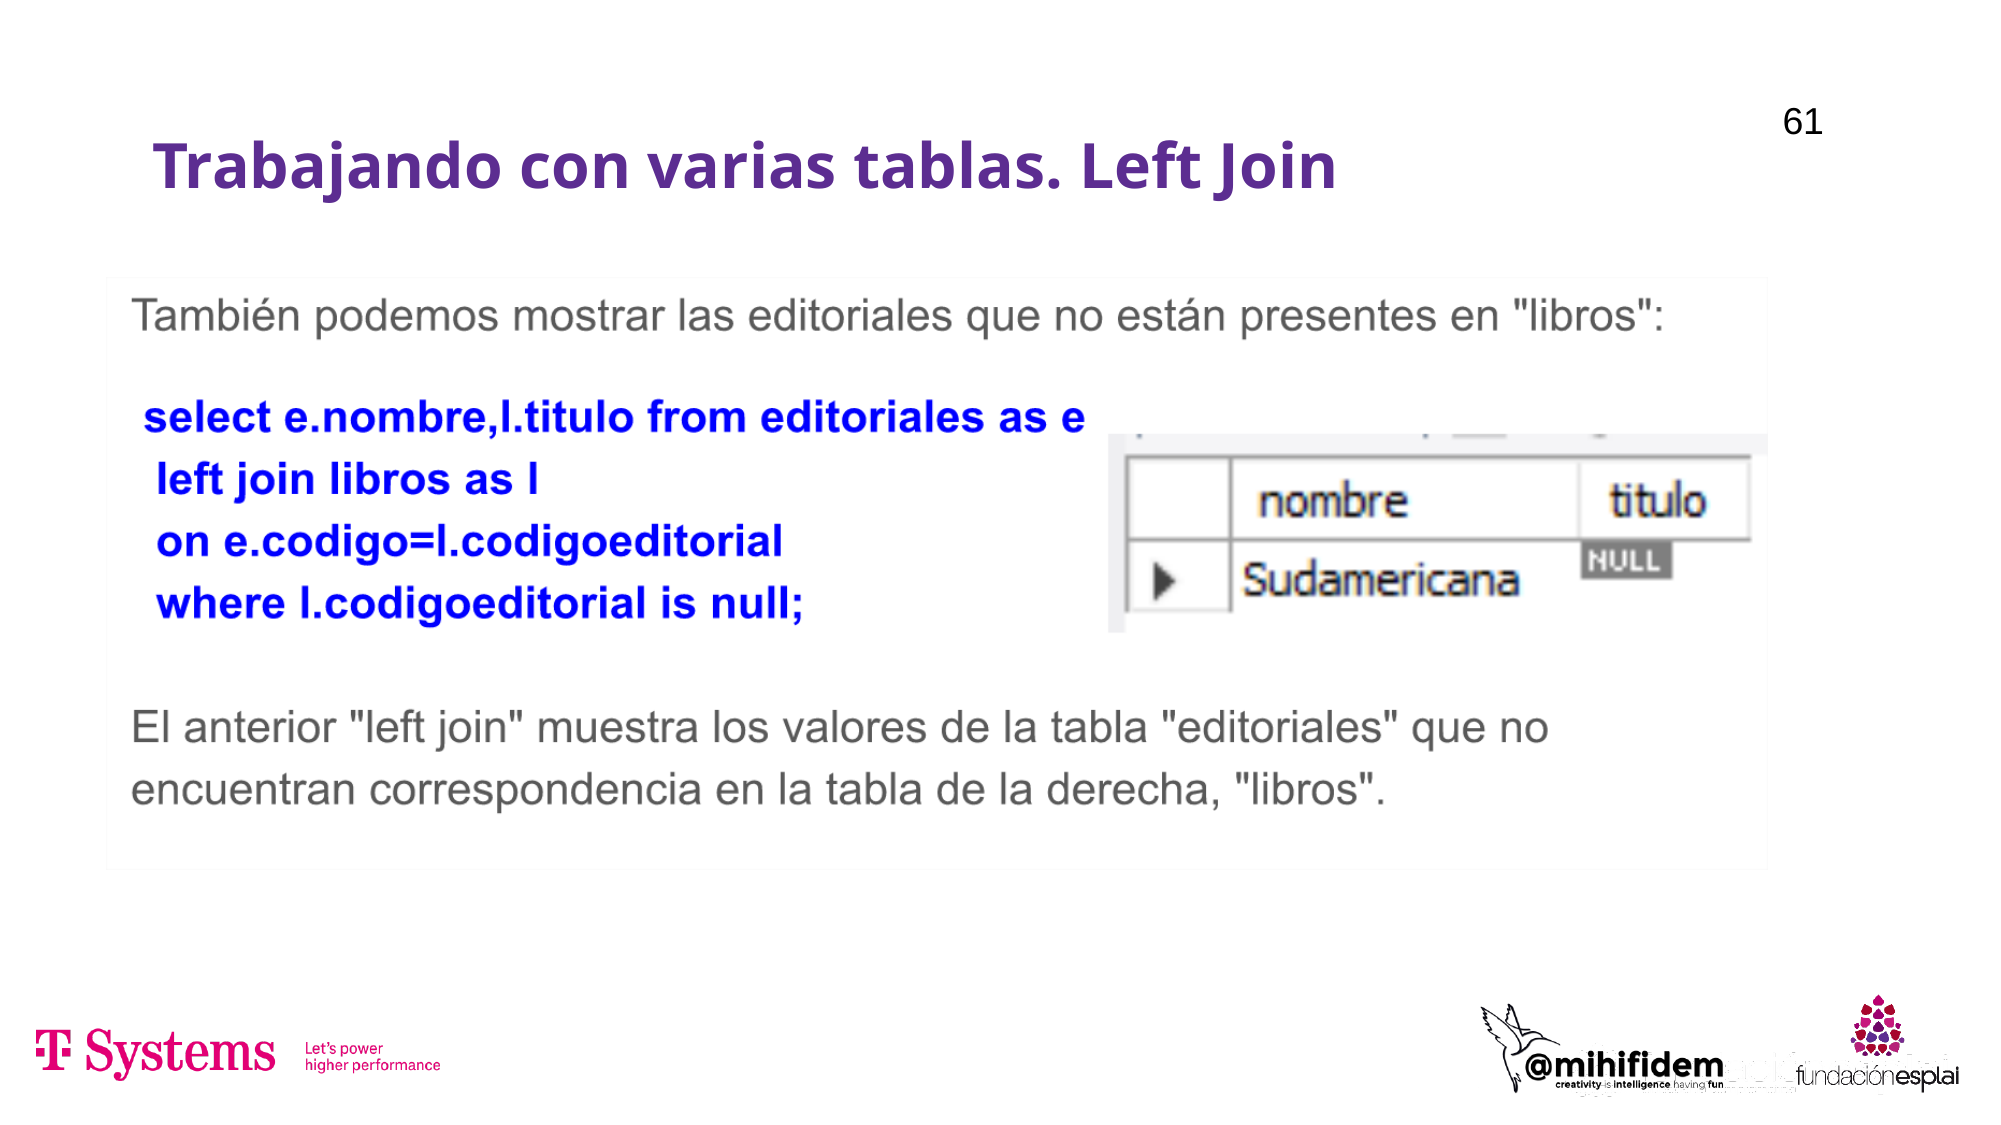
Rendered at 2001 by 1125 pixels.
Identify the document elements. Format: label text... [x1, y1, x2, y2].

picture [1472, 986, 1965, 1103]
text_box 61 [1767, 89, 1863, 150]
picture [36, 1027, 440, 1081]
picture [106, 276, 1768, 871]
text_box Trabajando con varias tablas. Left Join [137, 59, 1863, 278]
